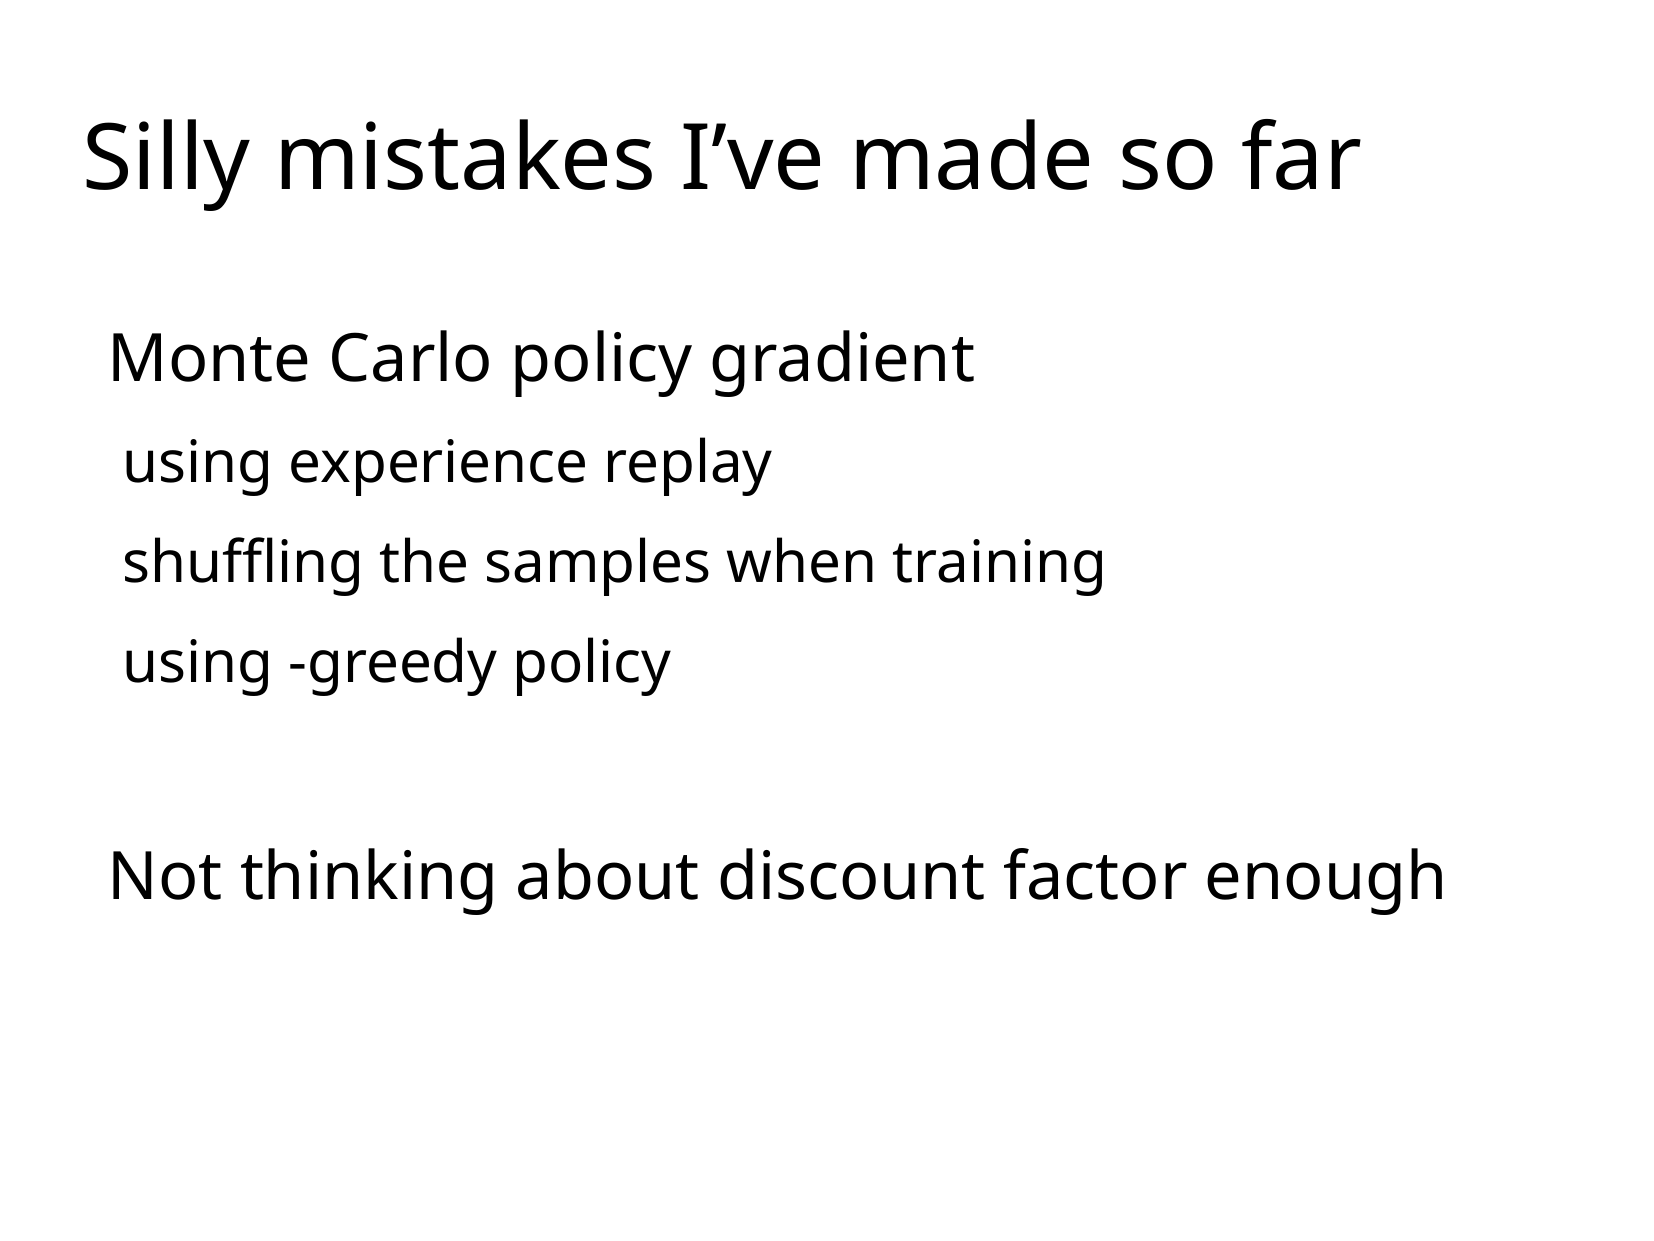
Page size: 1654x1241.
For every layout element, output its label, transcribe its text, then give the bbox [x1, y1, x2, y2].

text_box [82, 290, 1571, 1010]
title Silly mistakes I’ve made so far [82, 49, 1571, 257]
